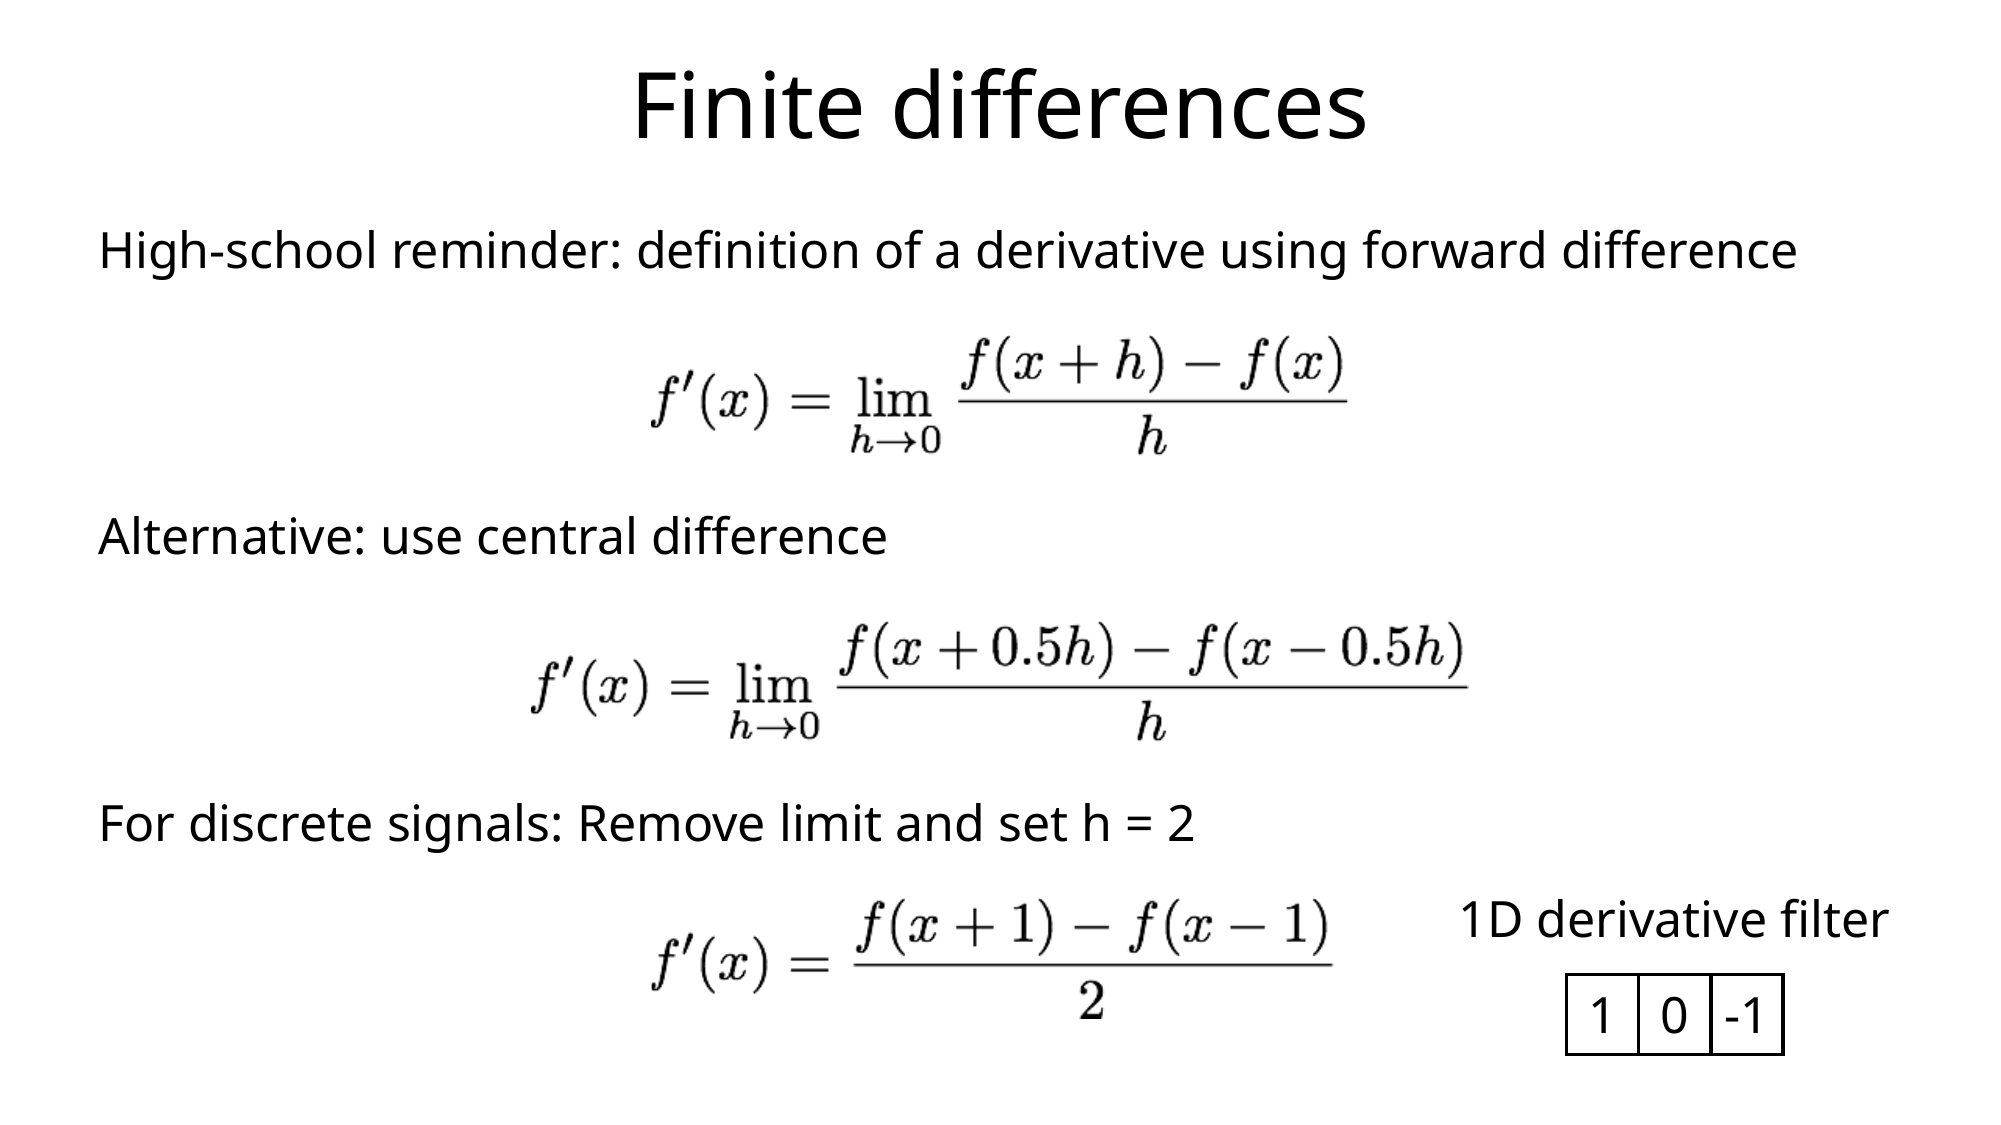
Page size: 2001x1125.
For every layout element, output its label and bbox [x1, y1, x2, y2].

text_box [83, 504, 1917, 574]
table_header [1713, 976, 1781, 1053]
picture [651, 898, 1348, 1019]
text_box [83, 790, 1917, 861]
table_header [1640, 976, 1709, 1053]
table_header [1568, 976, 1637, 1053]
text_box [1453, 882, 1896, 952]
picture [651, 335, 1349, 456]
picture [531, 621, 1469, 742]
text_box [83, 217, 1917, 287]
title [0, 0, 2000, 218]
